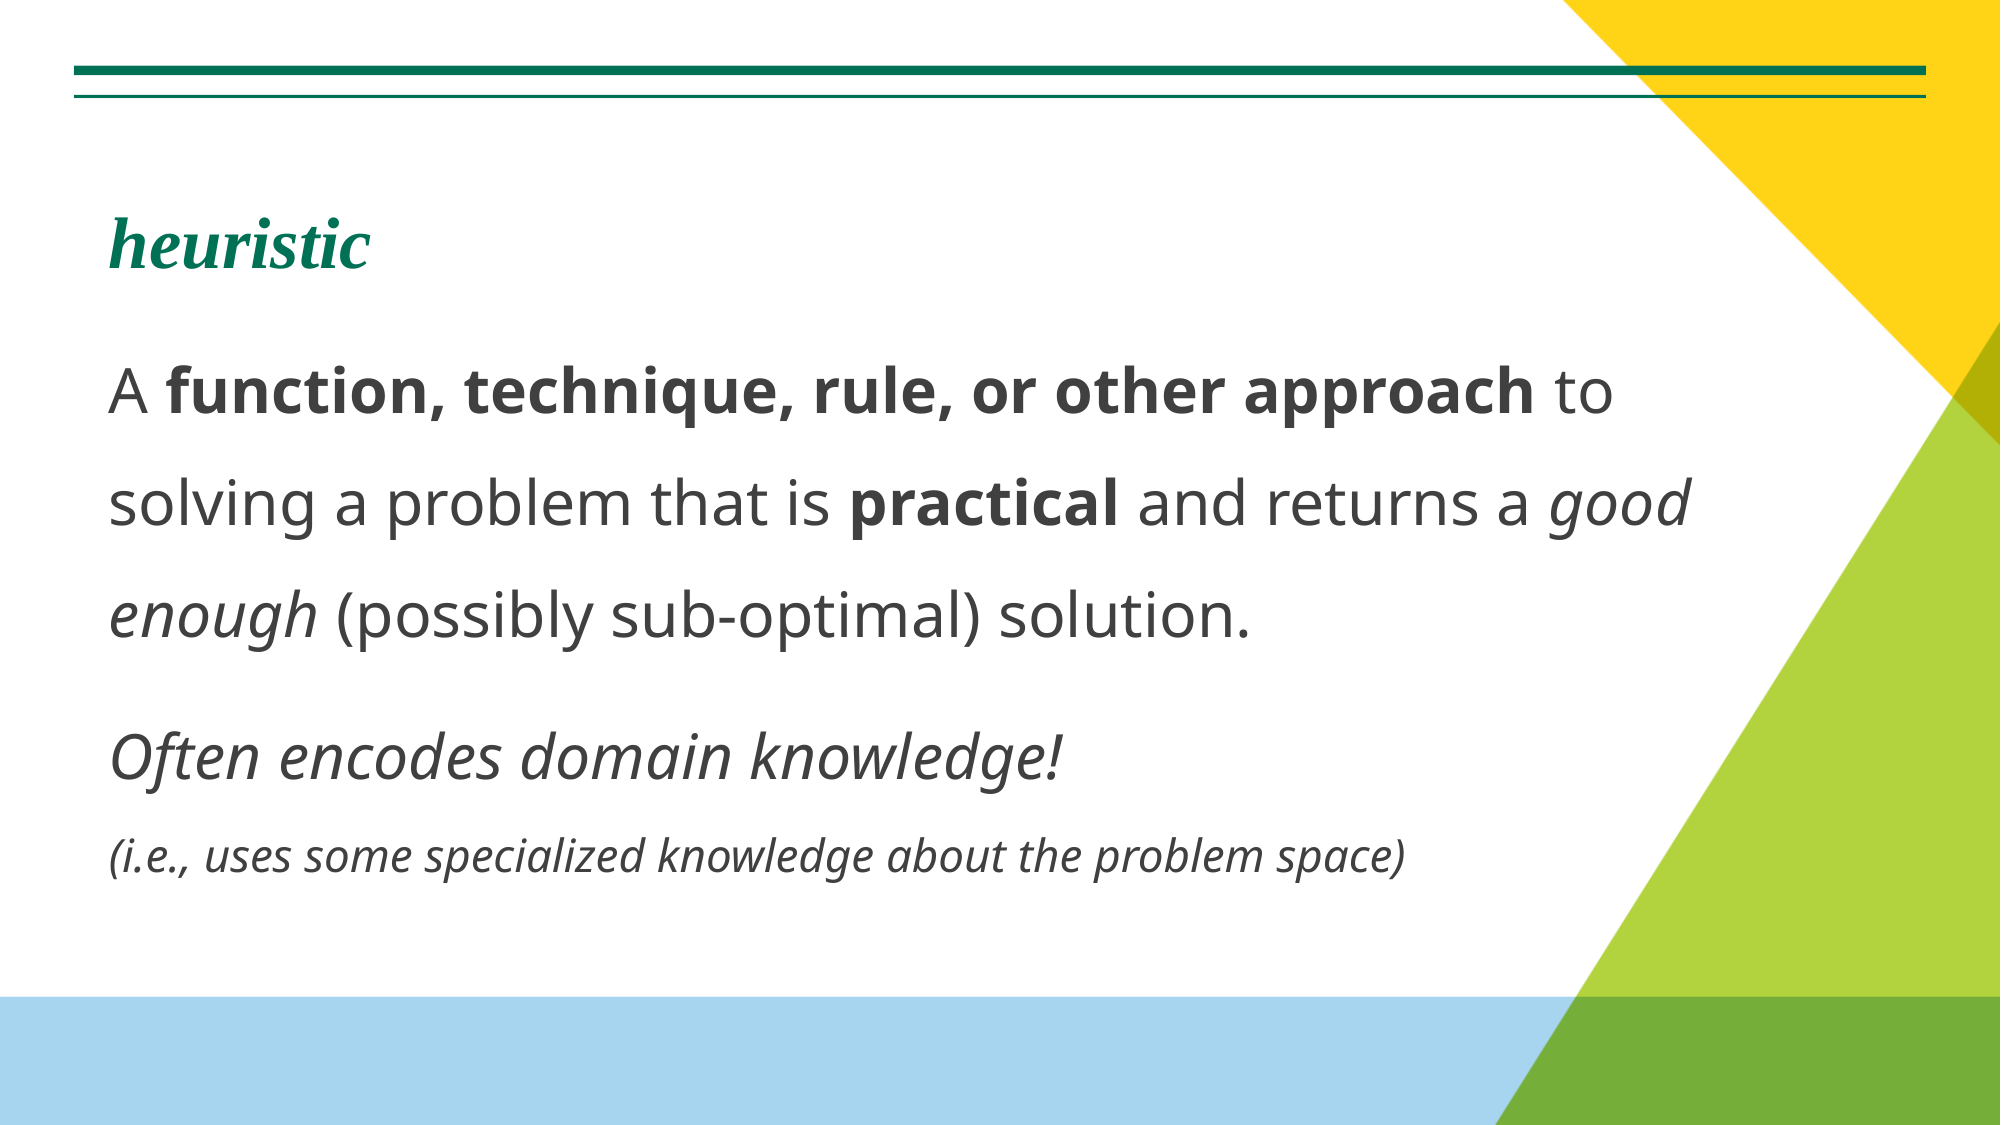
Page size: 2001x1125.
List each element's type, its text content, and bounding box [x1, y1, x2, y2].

list A function, technique, rule, or other approach to solving a problem that is practical and returns a good enough (possibly sub-optimal) solution. Often encodes domain knowledge! (i.e., uses some specialized knowledge about the problem space) [94, 305, 1819, 1020]
title heuristic [94, 136, 1819, 305]
picture [0, 0, 2000, 1125]
